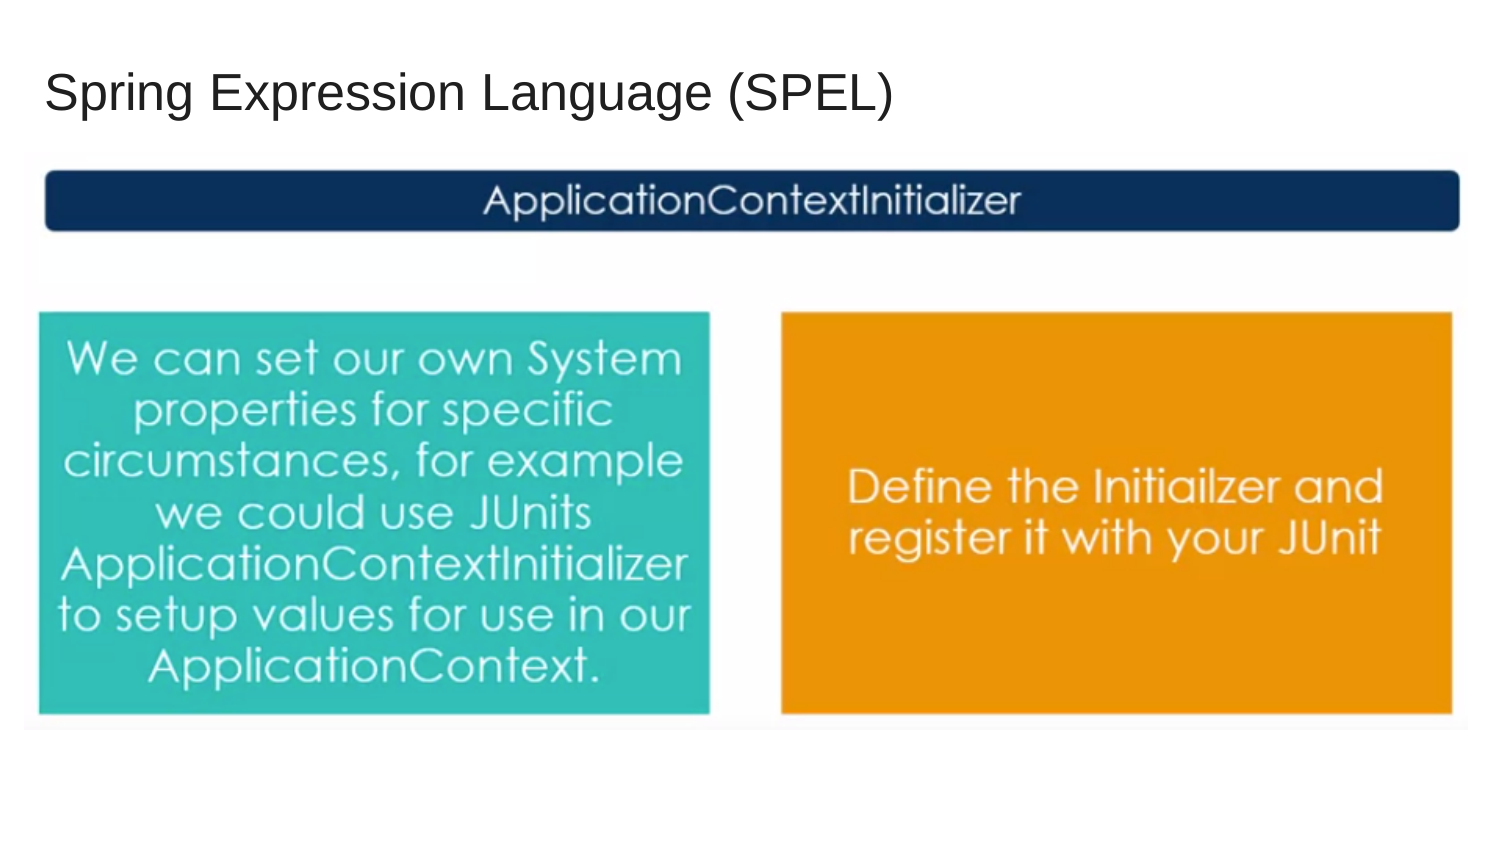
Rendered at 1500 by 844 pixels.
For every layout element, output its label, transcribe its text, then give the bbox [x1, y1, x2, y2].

title Spring Expression Language (SPEL) [29, 33, 1428, 128]
picture [24, 152, 1468, 730]
